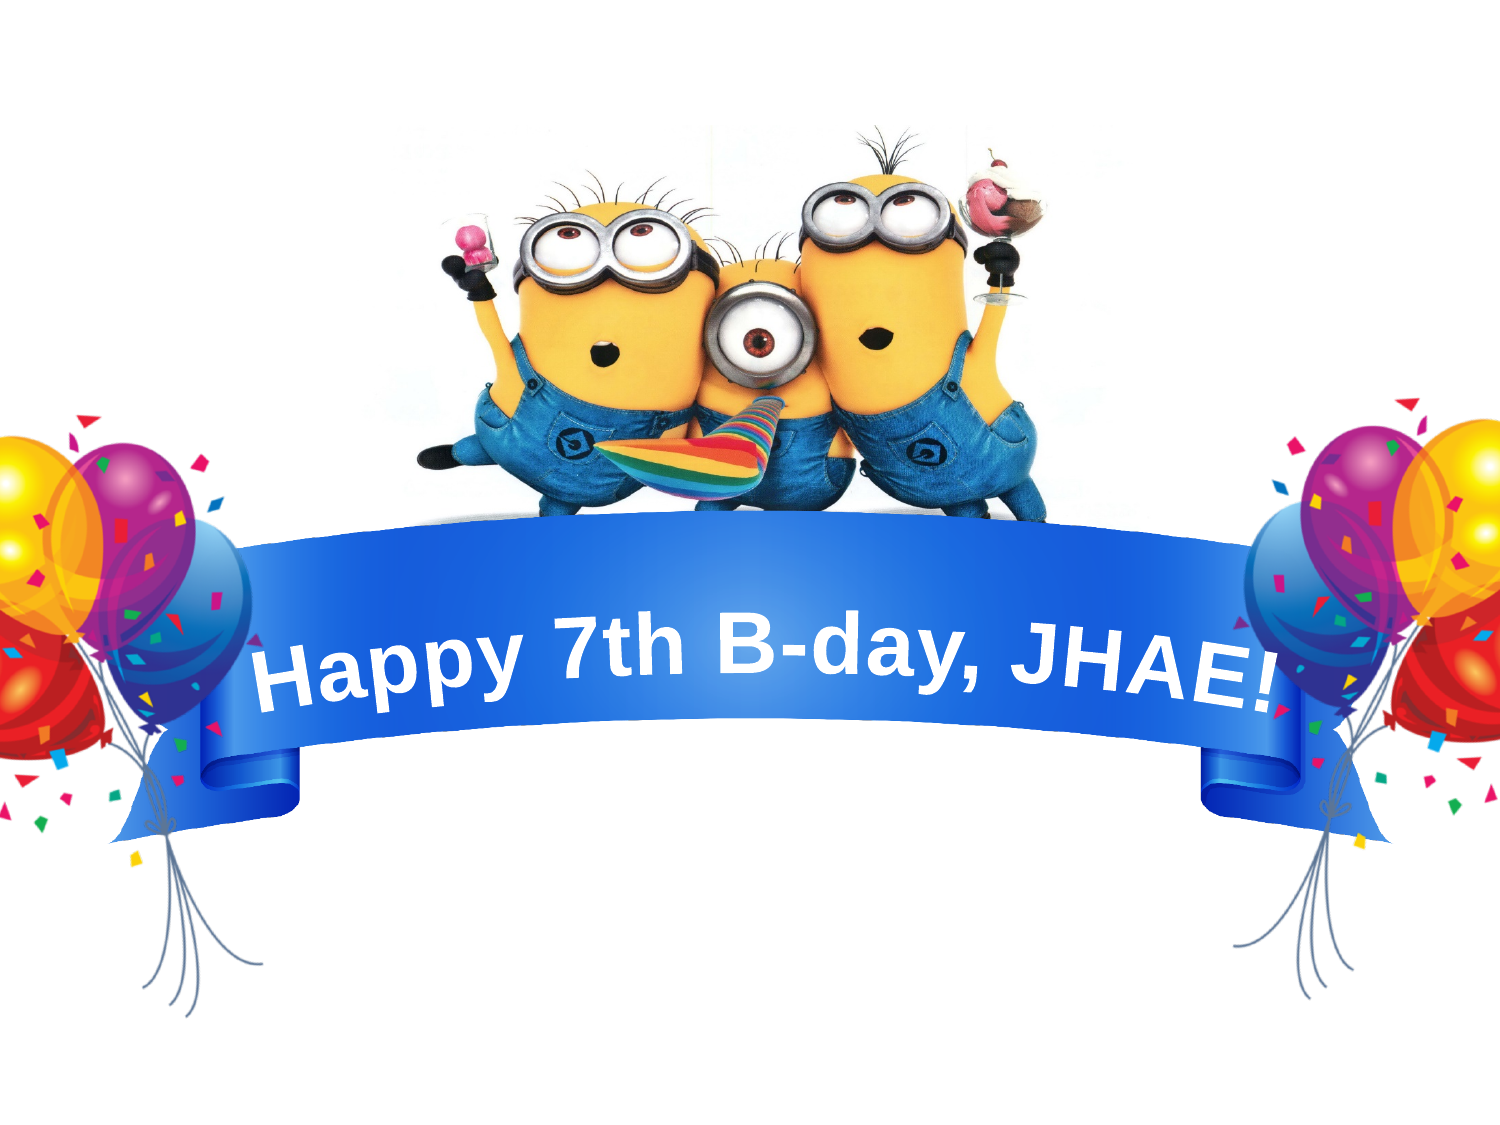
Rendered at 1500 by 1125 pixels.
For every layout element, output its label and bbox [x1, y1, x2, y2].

picture [0, 125, 1500, 1068]
